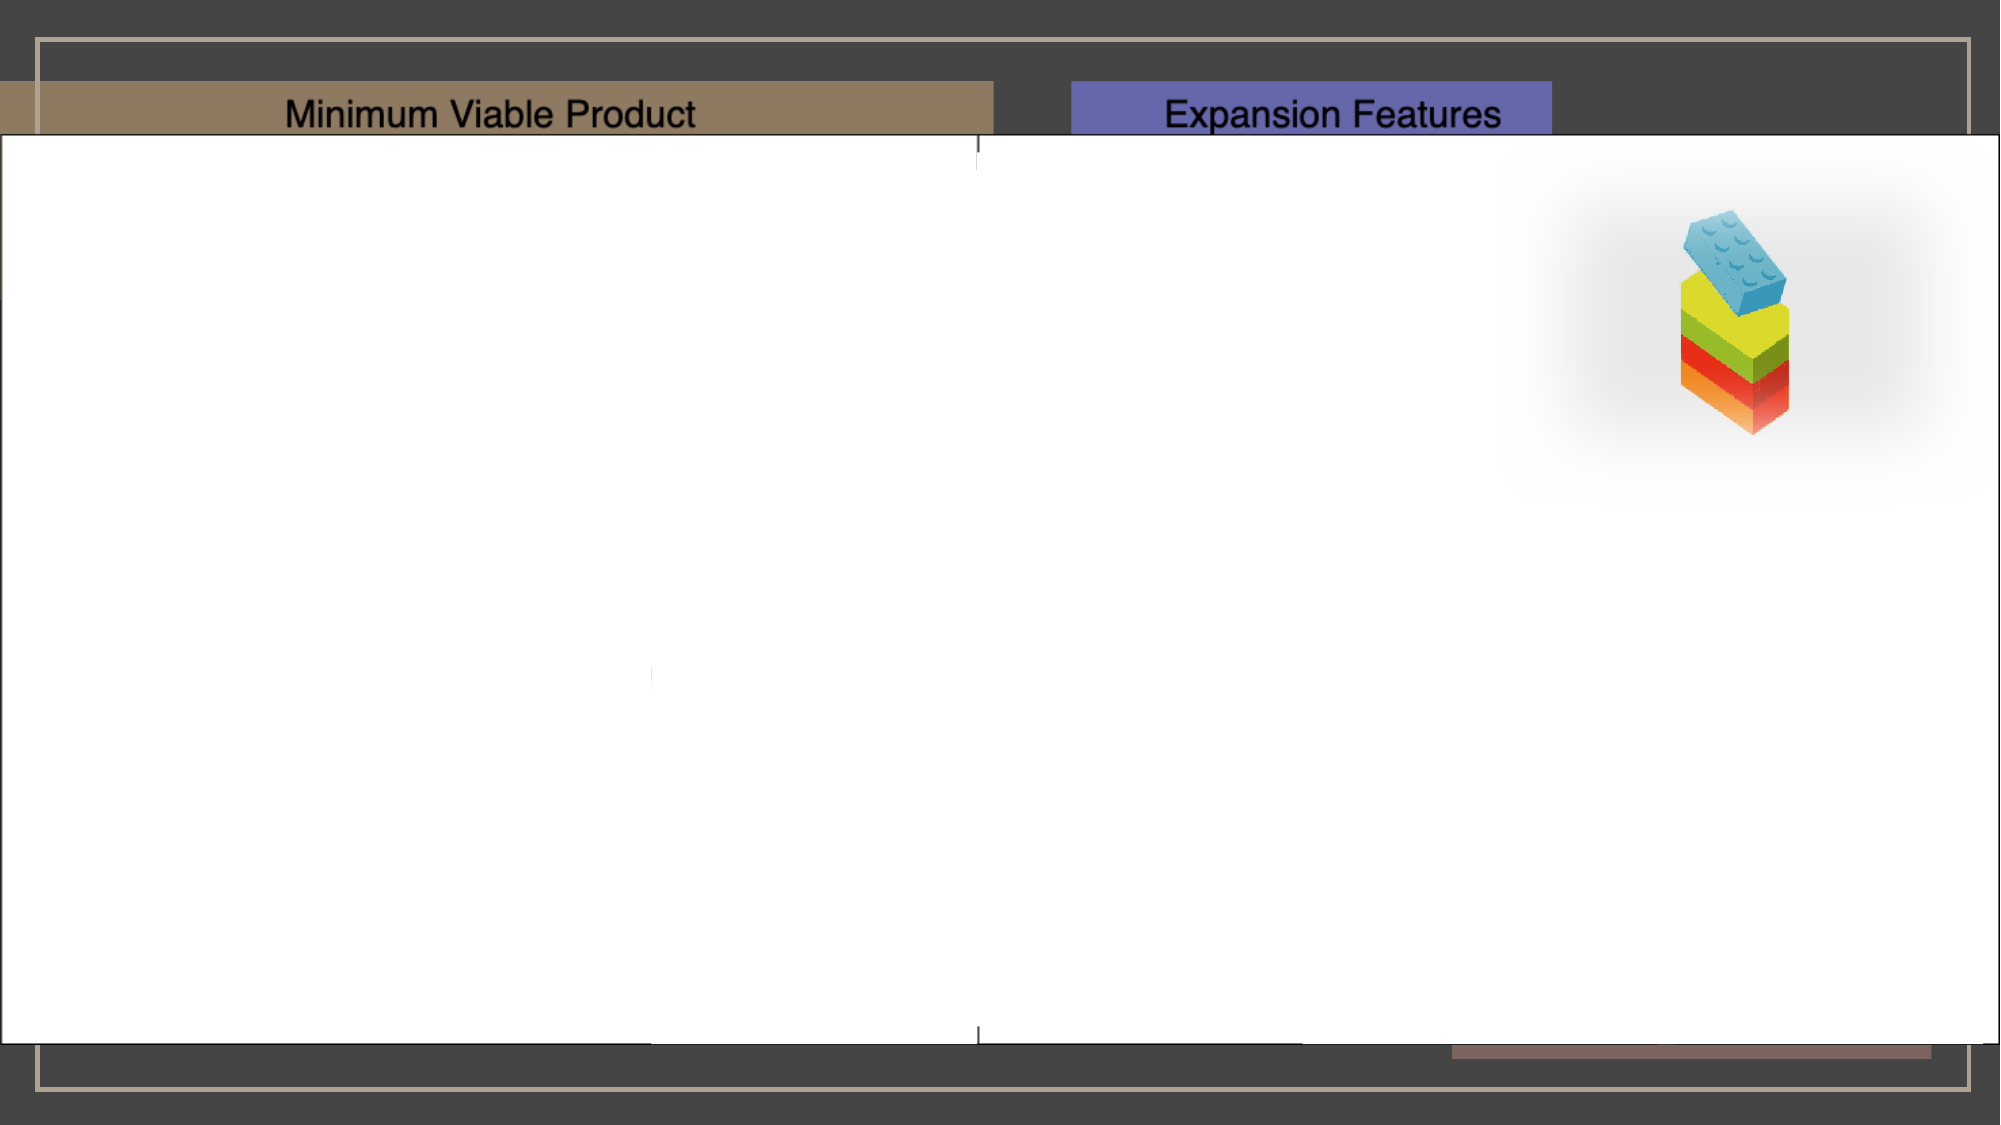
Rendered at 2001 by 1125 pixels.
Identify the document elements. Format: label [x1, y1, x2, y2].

picture [0, 80, 2000, 1045]
